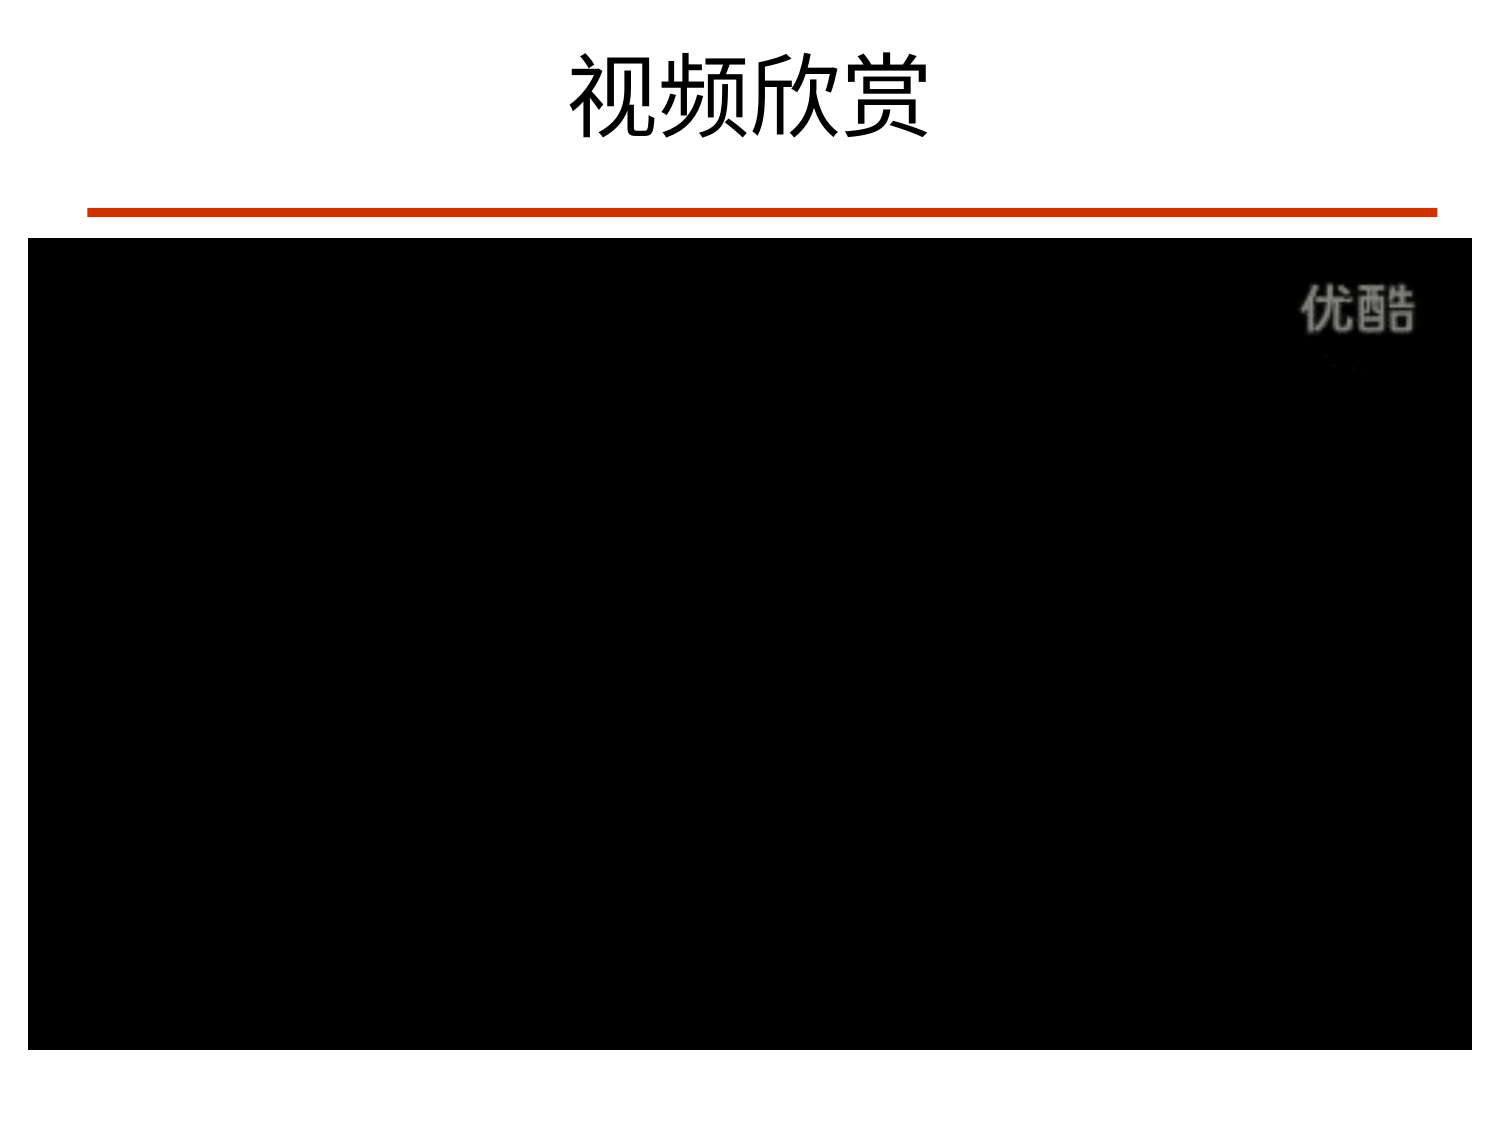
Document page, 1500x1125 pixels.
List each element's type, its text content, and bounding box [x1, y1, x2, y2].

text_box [27, 237, 1473, 1051]
title 视频欣赏 [112, 0, 1388, 188]
